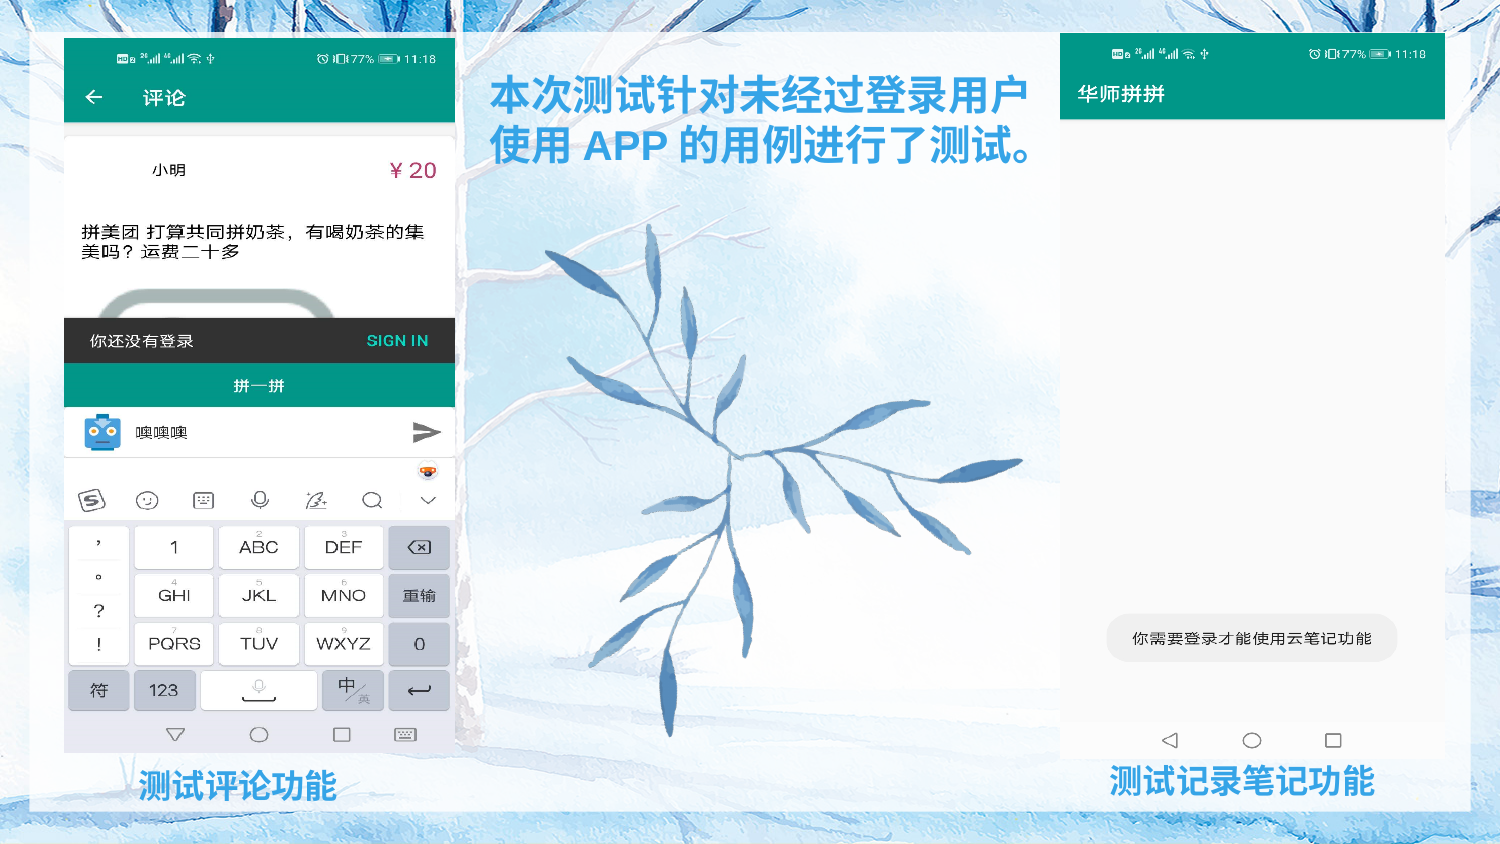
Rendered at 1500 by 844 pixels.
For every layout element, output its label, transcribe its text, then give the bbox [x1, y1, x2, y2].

text_box 测试评论功能 [123, 757, 874, 813]
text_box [503, 194, 973, 678]
text_box 本次测试针对未经过登录用户使用APP的用例进行了测试。 [489, 55, 1034, 183]
picture [0, 0, 1500, 844]
text_box 测试记录笔记功能 [1094, 765, 1445, 808]
